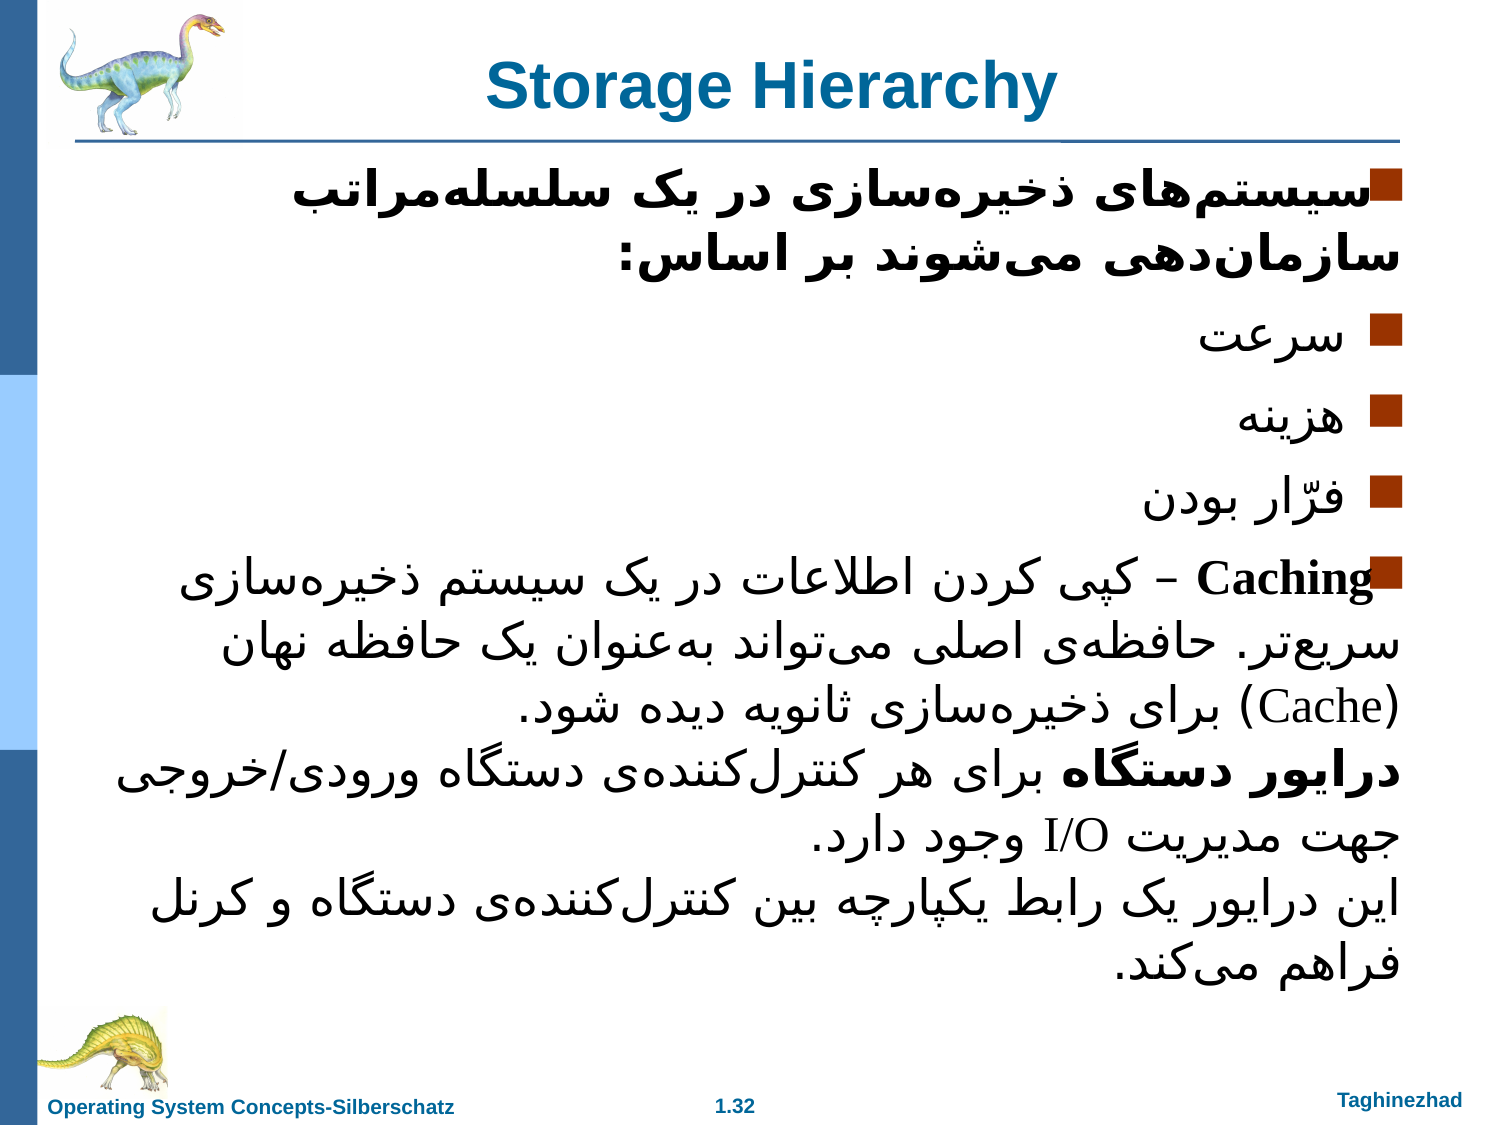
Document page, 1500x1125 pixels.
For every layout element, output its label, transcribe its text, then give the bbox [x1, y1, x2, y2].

list سیستم‌های ذخیره‌سازی در یک سلسله‌مراتب سازمان‌دهی می‌شوند بر اساس: سرعت هزینه فرّار بودن Caching – کپی کردن اطلاعات در یک سیستم ذخیره‌سازی سریع‌تر. حافظه‌ی اصلی می‌تواند به‌عنوان یک حافظه نهان (Cache) برای ذخیره‌سازی ثانویه دیده شود. درایور دستگاه برای هر کنترل‌کننده‌ی دستگاه ورودی/خروجی جهت مدیریت I/O وجود دارد. این درایور یک رابط یکپارچه بین کنترل‌کننده‌ی دستگاه و کرنل فراهم می‌کند. [82, 144, 1418, 944]
picture [38, 1006, 168, 1099]
picture [46, 0, 243, 149]
title Storage Hierarchy [143, 34, 1401, 130]
